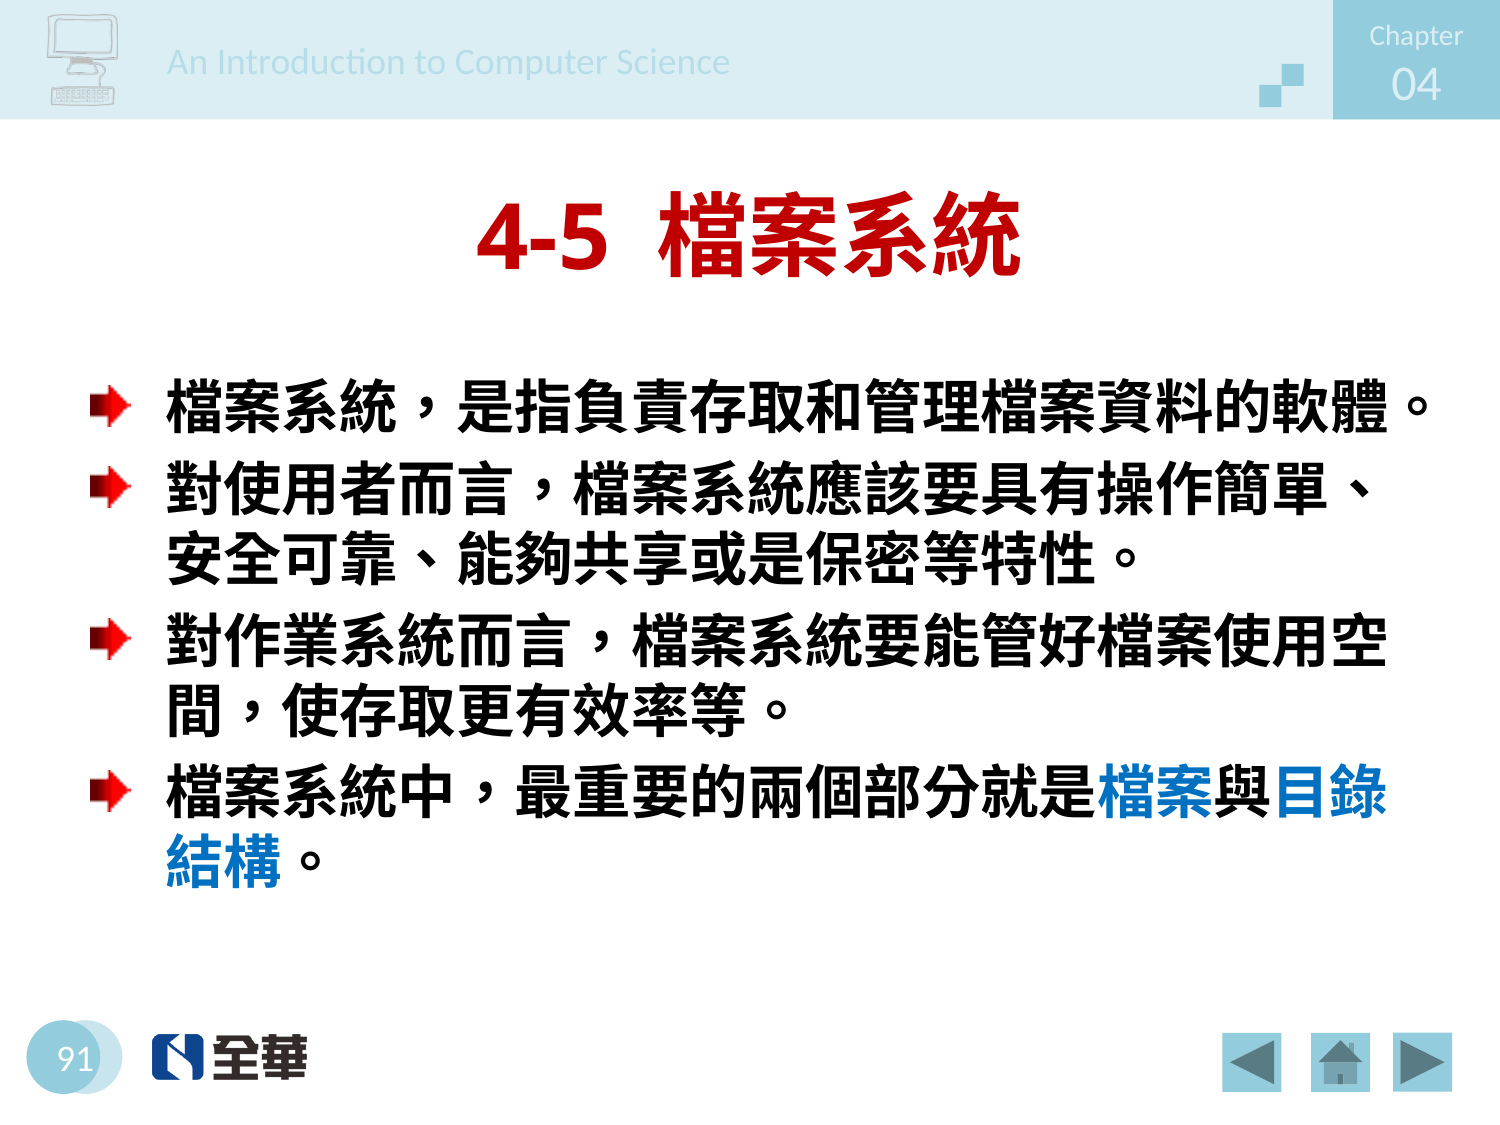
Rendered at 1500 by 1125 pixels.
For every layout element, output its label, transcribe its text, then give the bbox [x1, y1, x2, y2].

list 檔案系統，是指負責存取和管理檔案資料的軟體。 對使用者而言，檔案系統應該要具有操作簡單、安全可靠、能夠共享或是保密等特性。 對作業系統而言，檔案系統要能管好檔案使用空間，使存取更有效率等。 檔案系統中，最重要的兩個部分就是檔案與目錄結構。 [75, 363, 1425, 1005]
picture [47, 14, 118, 106]
picture [90, 466, 131, 508]
picture [152, 1034, 307, 1080]
picture [90, 618, 131, 660]
title 4-5 檔案系統 [75, 138, 1425, 327]
picture [90, 770, 131, 812]
picture [90, 385, 131, 427]
